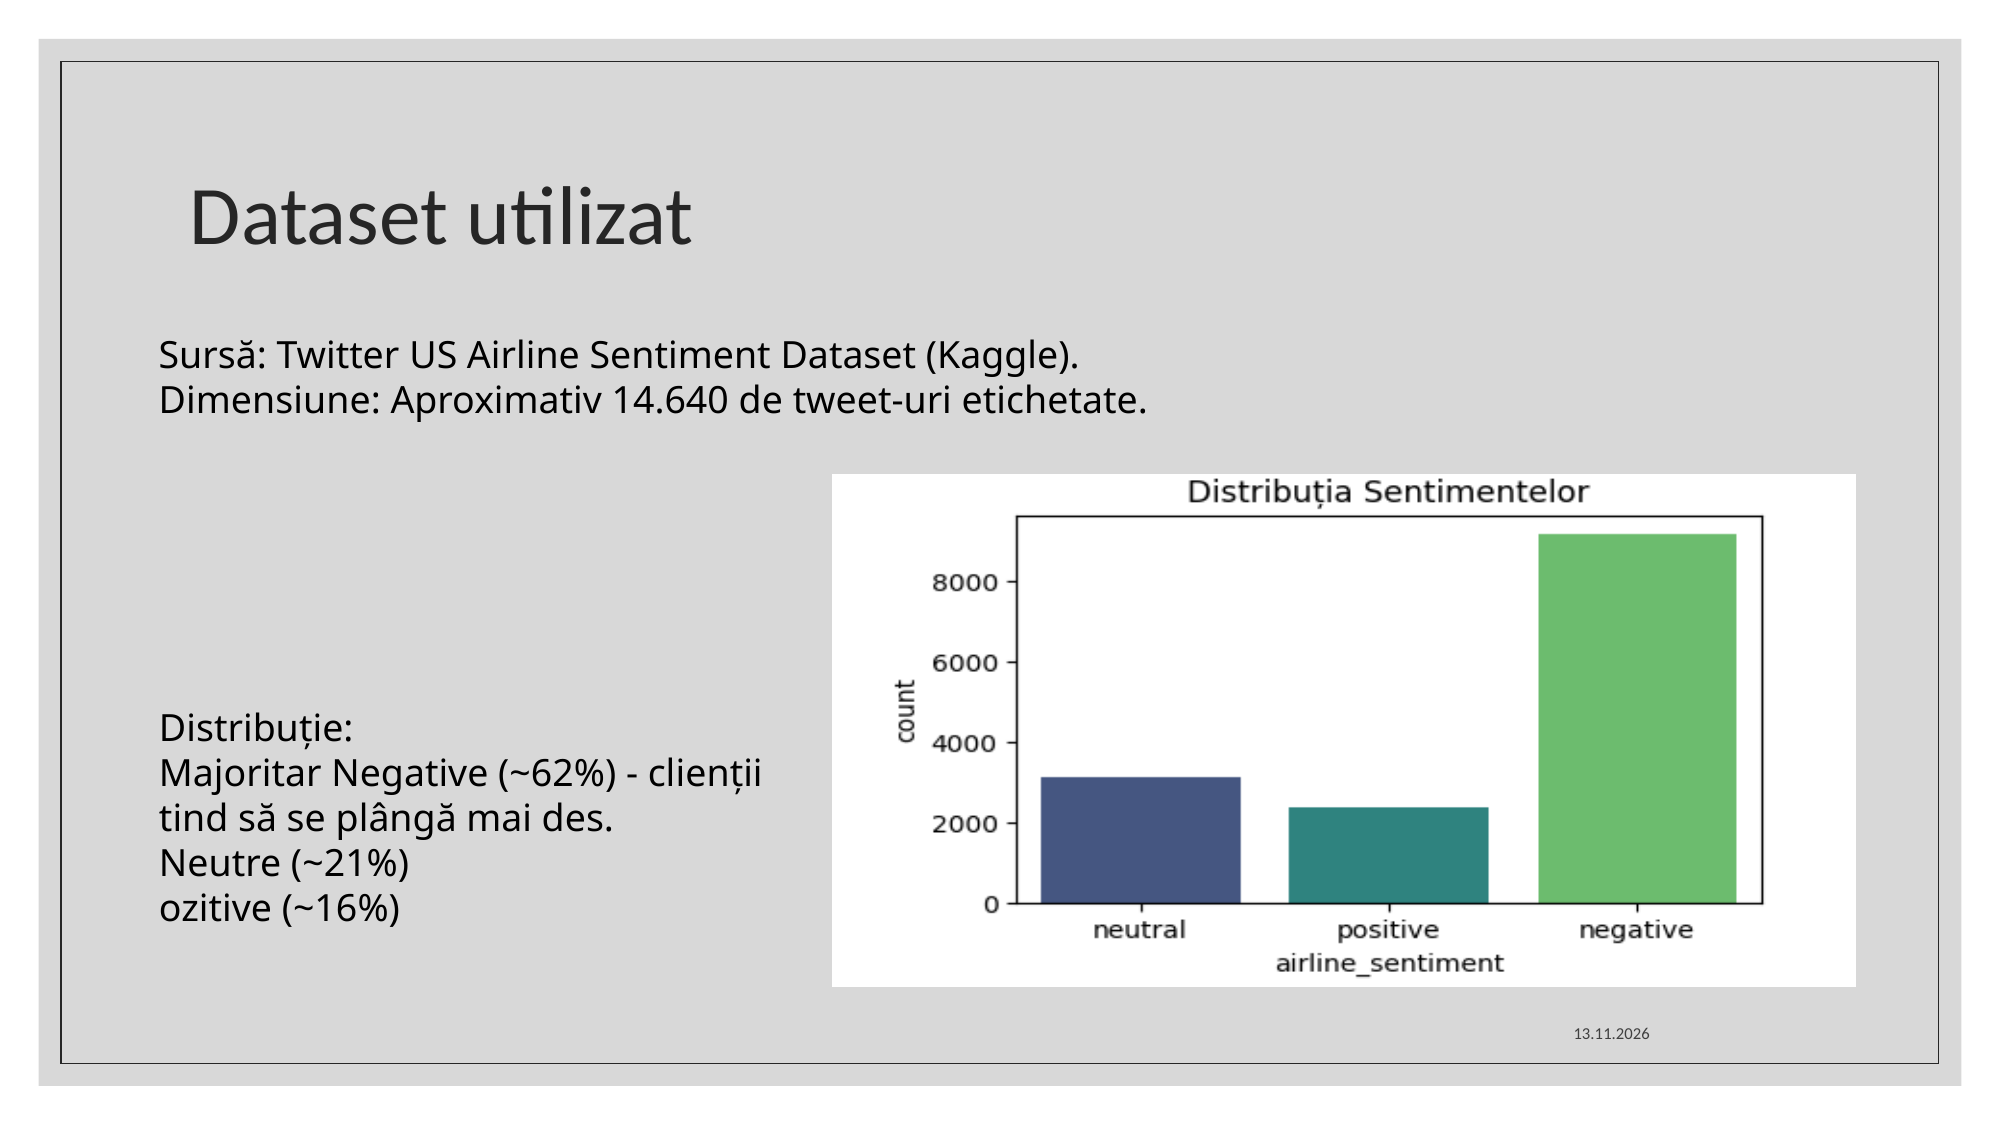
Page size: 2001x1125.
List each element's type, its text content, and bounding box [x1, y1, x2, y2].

picture [832, 474, 1856, 987]
title Dataset utilizat [174, 105, 1825, 331]
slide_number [1190, 995, 1665, 1050]
text_box Sursă: Twitter US Airline Sentiment Dataset (Kaggle). Dimensiune: Aproximativ 14.640 de tweet-uri etichetate. [144, 323, 1266, 473]
text_box Distribuție: Majoritar Negative (~62%) - clienții tind să se plângă mai des. Neutre (~21%) ozitive (~16%) [144, 696, 794, 937]
